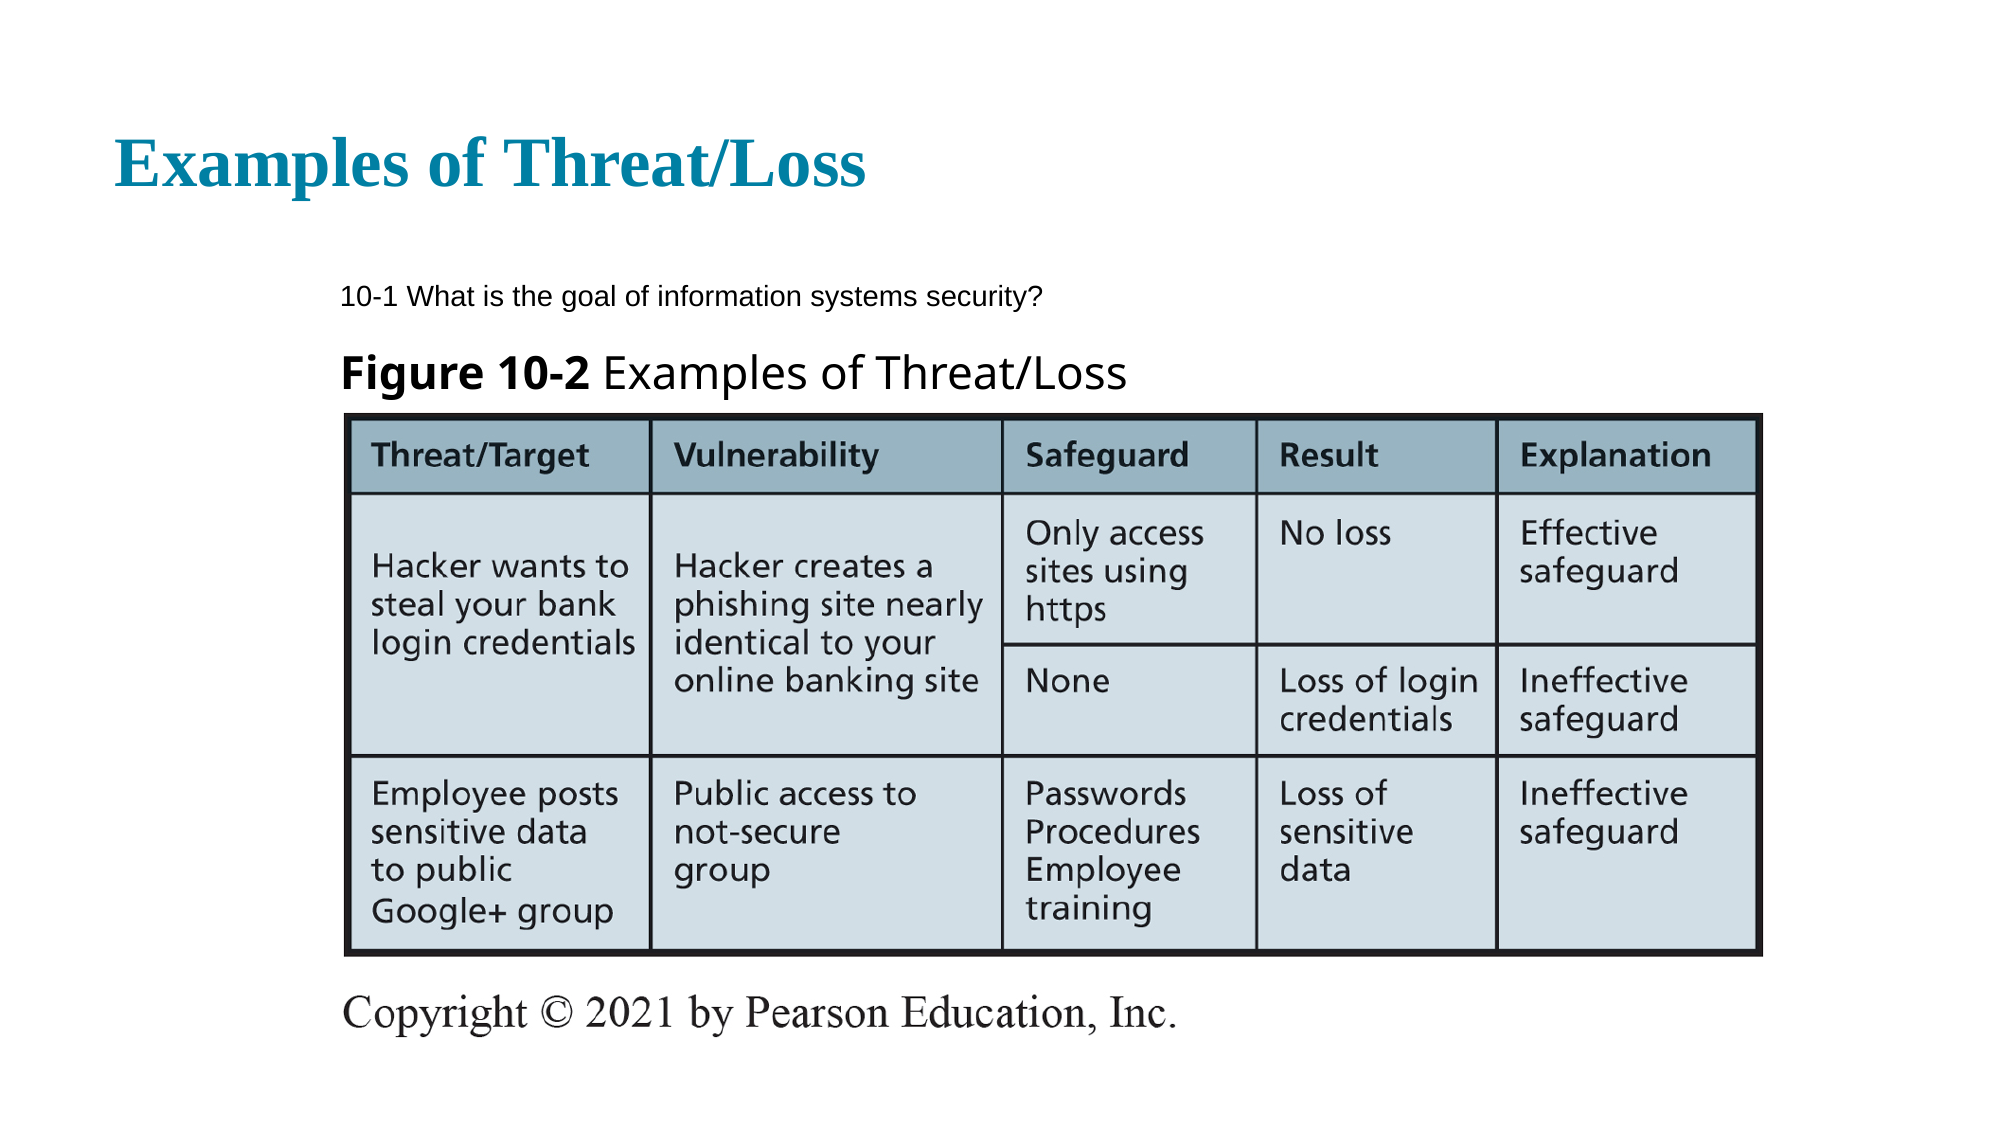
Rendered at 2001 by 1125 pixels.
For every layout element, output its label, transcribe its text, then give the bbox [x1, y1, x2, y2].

title Examples of Threat/Loss [99, 35, 1900, 216]
list 10-1 What is the goal of information systems security? Figure 10-2 Examples of Threat/Loss [324, 262, 1675, 400]
picture [340, 411, 1765, 1039]
